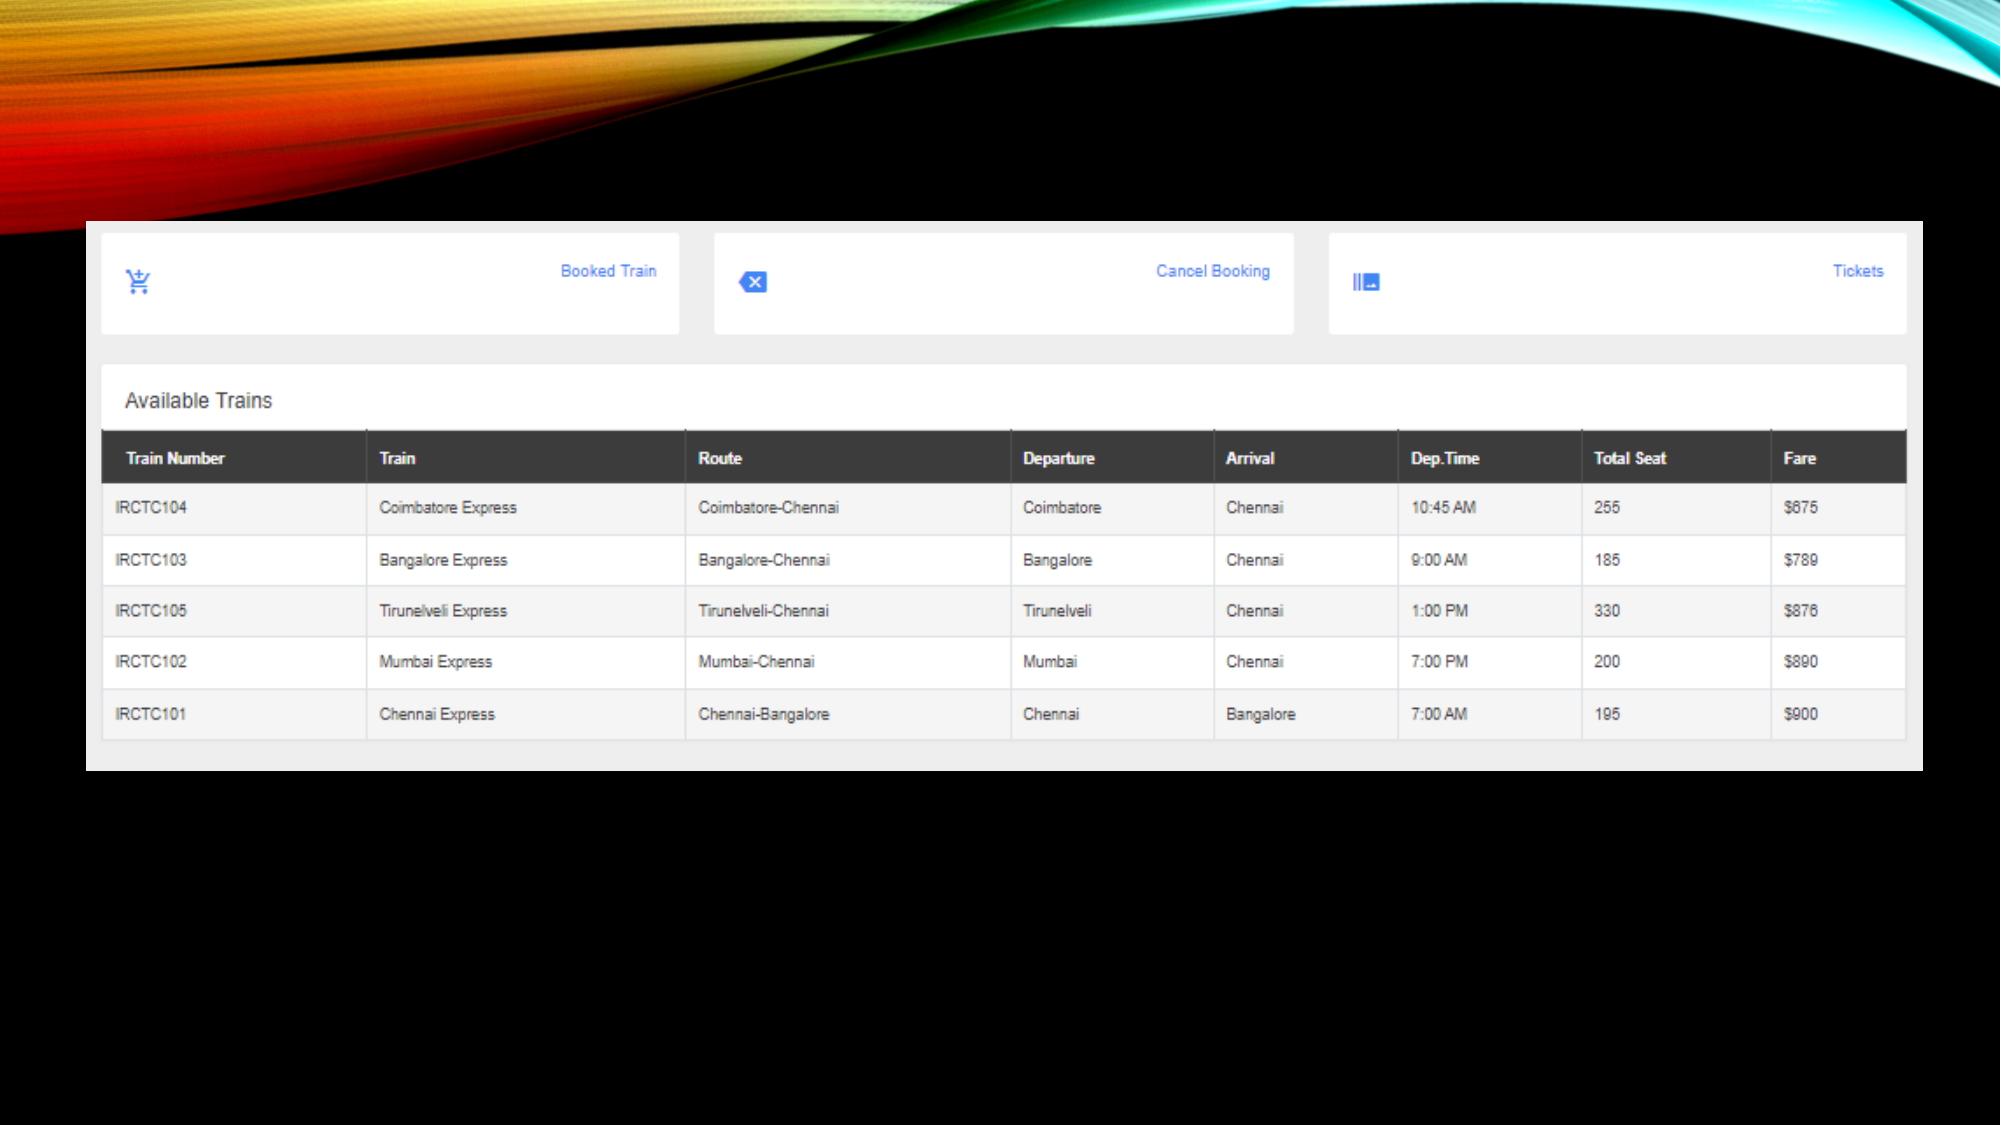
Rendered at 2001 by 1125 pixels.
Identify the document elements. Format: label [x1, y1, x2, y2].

picture [0, 0, 2000, 772]
